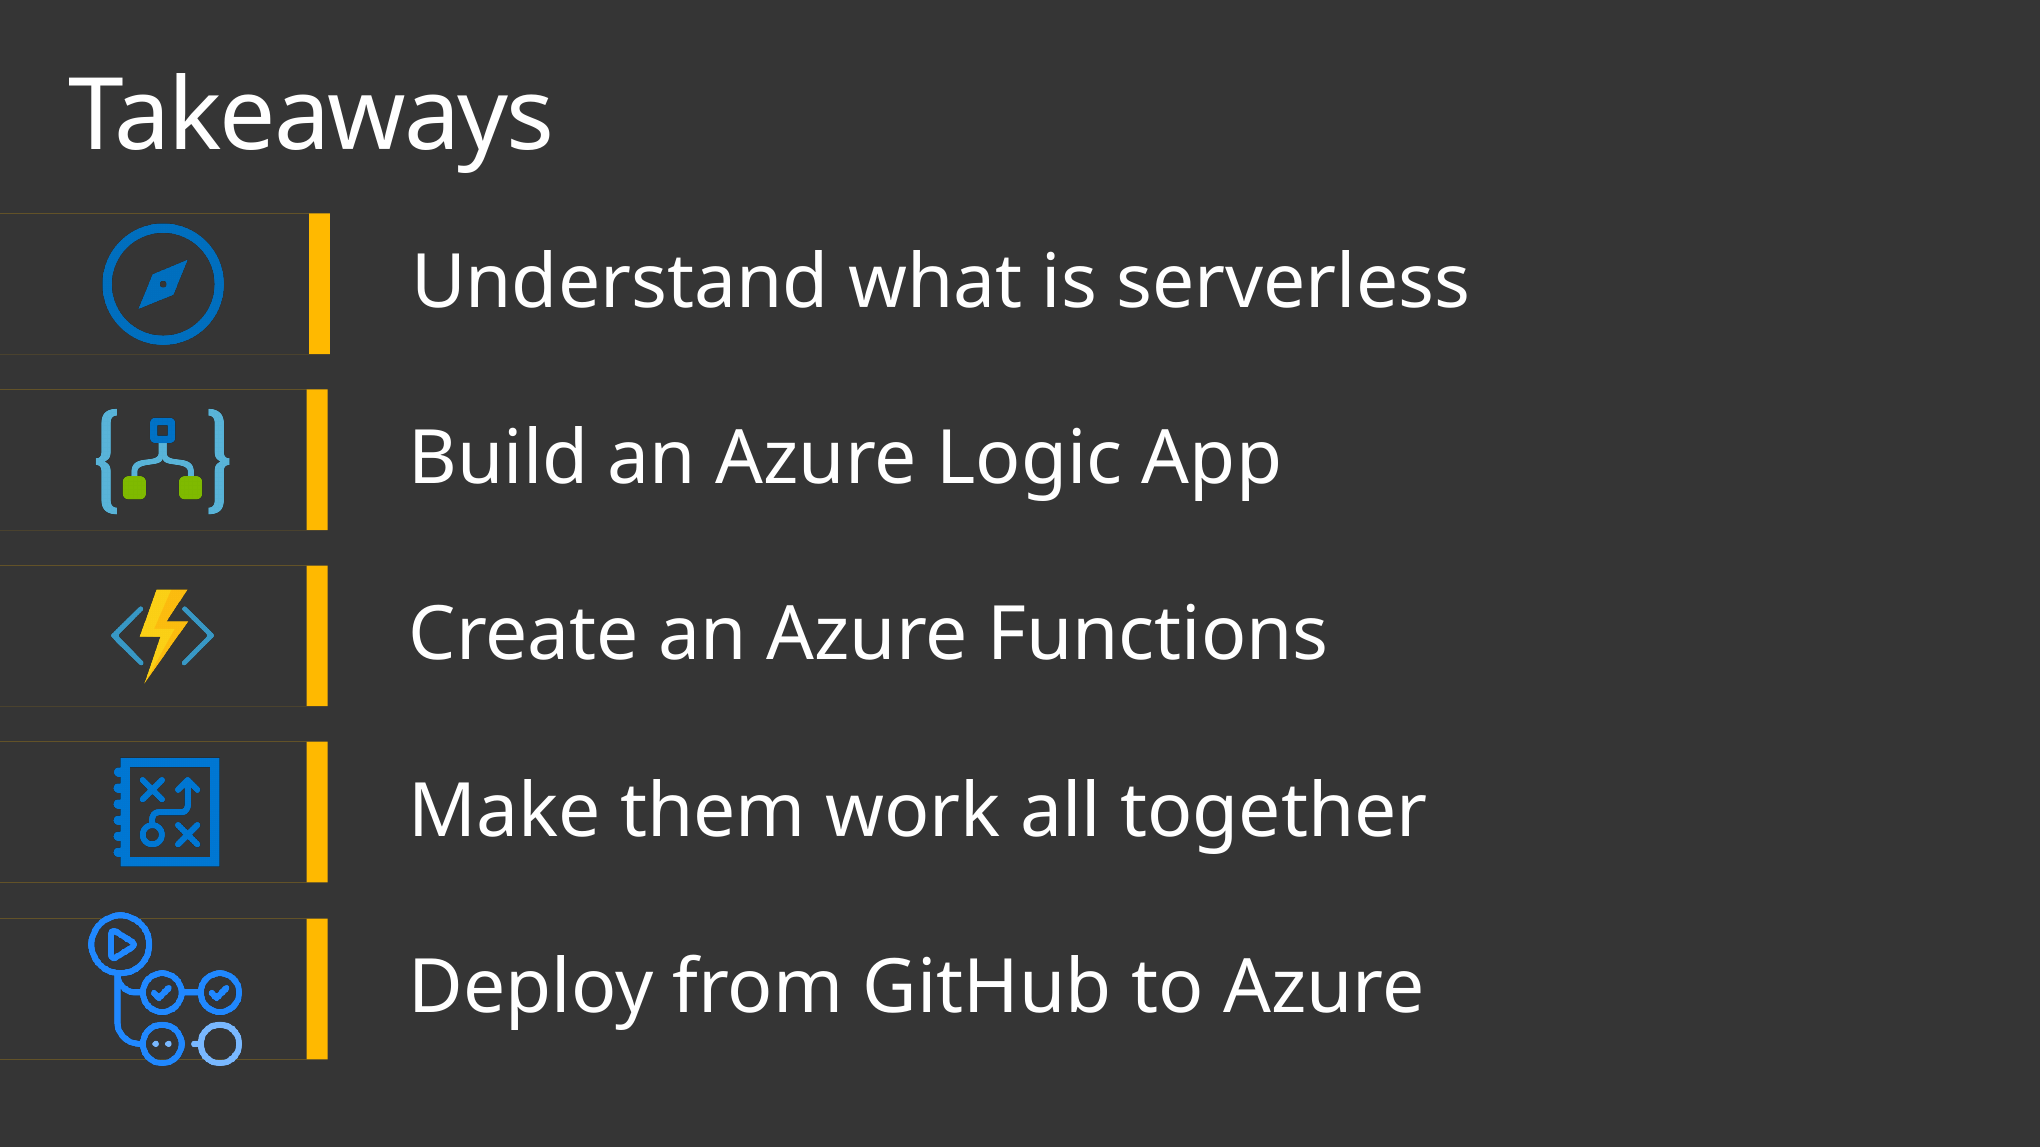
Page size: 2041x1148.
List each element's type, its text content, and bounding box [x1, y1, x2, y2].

list Deploy from GitHub to Azure [363, 932, 1940, 1045]
list Create an Azure Functions [363, 579, 1940, 692]
list Make them work all together [363, 755, 1940, 868]
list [88, 911, 242, 1066]
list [85, 206, 240, 361]
list Understand what is serverless [366, 227, 1942, 340]
list Build an Azure Logic App [363, 403, 1940, 516]
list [85, 383, 240, 537]
title Takeaways [45, 48, 1996, 199]
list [111, 585, 214, 688]
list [88, 735, 242, 889]
